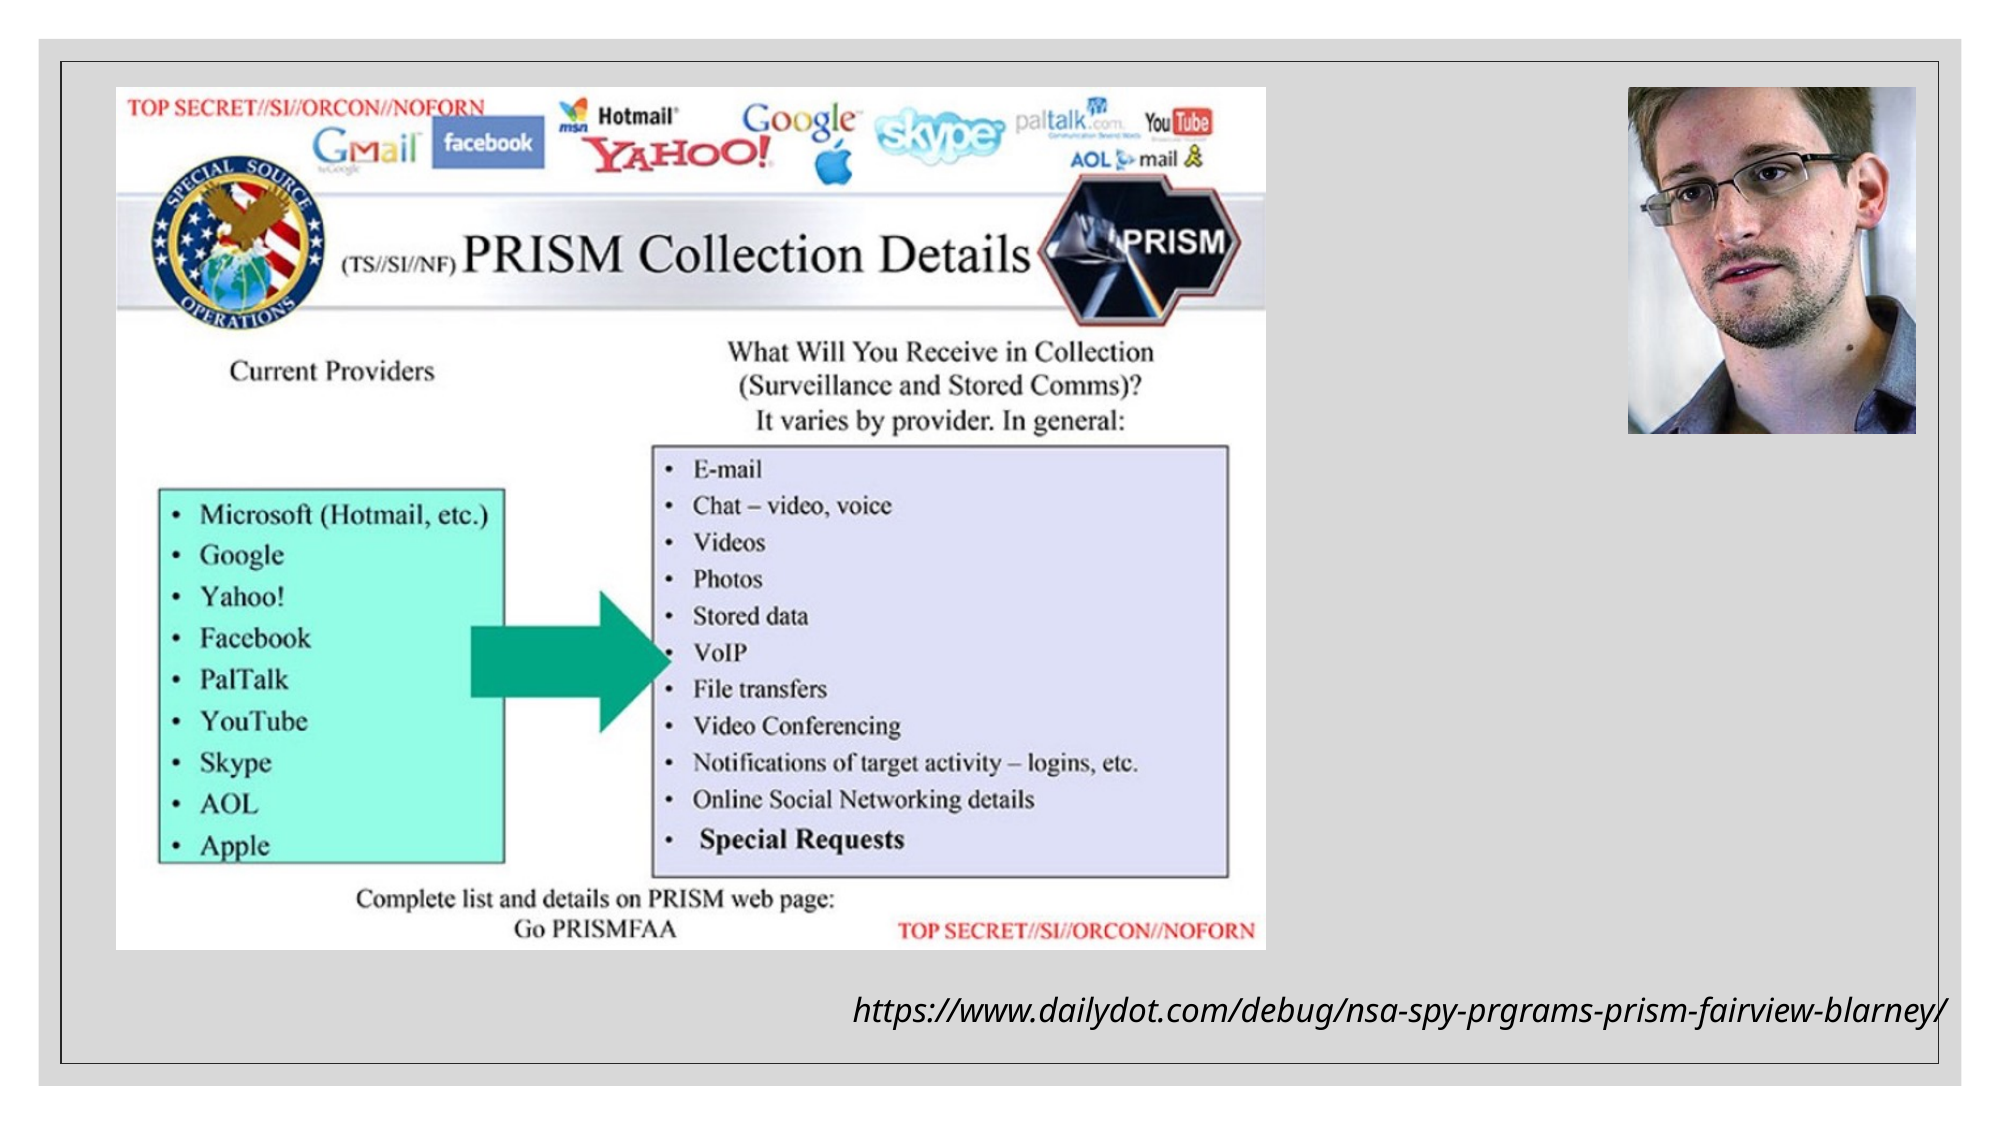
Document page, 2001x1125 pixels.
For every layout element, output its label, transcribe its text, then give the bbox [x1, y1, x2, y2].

picture [1628, 87, 1916, 434]
picture [116, 87, 1266, 950]
text_box https://www.dailydot.com/debug/nsa-spy-prgrams-prism-fairview-blarney/ [837, 981, 1963, 1037]
